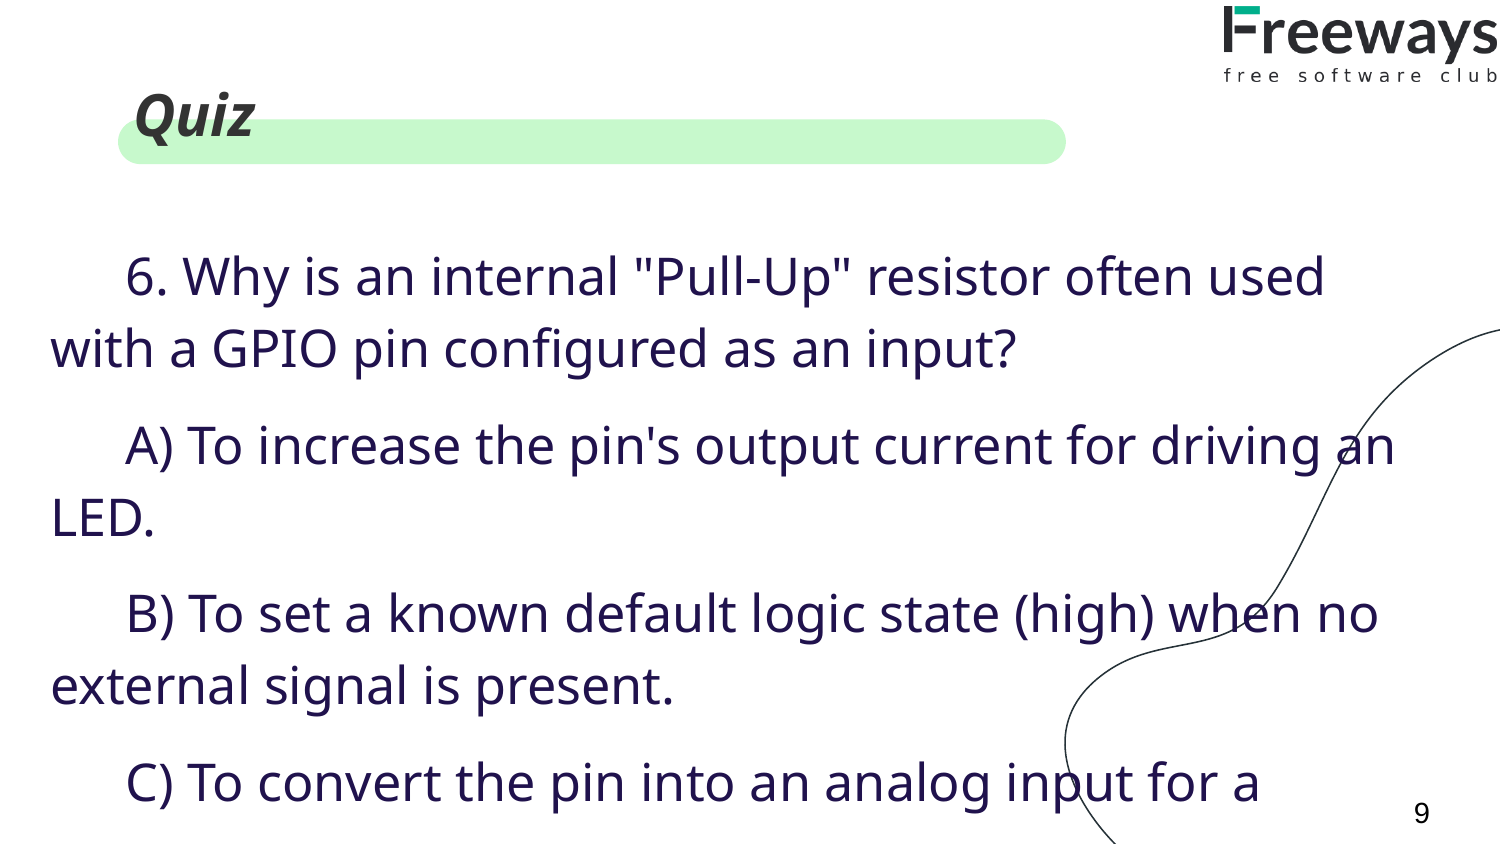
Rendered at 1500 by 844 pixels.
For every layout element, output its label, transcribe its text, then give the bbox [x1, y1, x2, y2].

title Quiz [118, 63, 1382, 165]
text_box 6. Why is an internal "Pull-Up" resistor often used with a GPIO pin configured as an input? A) To increase the pin's output current for driving an LED. B) To set a known default logic state (high) when no external signal is present. C) To convert the pin into an analog input for a sensor. D) To protect the pin from electrostatic discharge (ESD). [35, 219, 1429, 844]
picture [1224, 5, 1497, 82]
slide_number ‹#› [1398, 779, 1489, 844]
